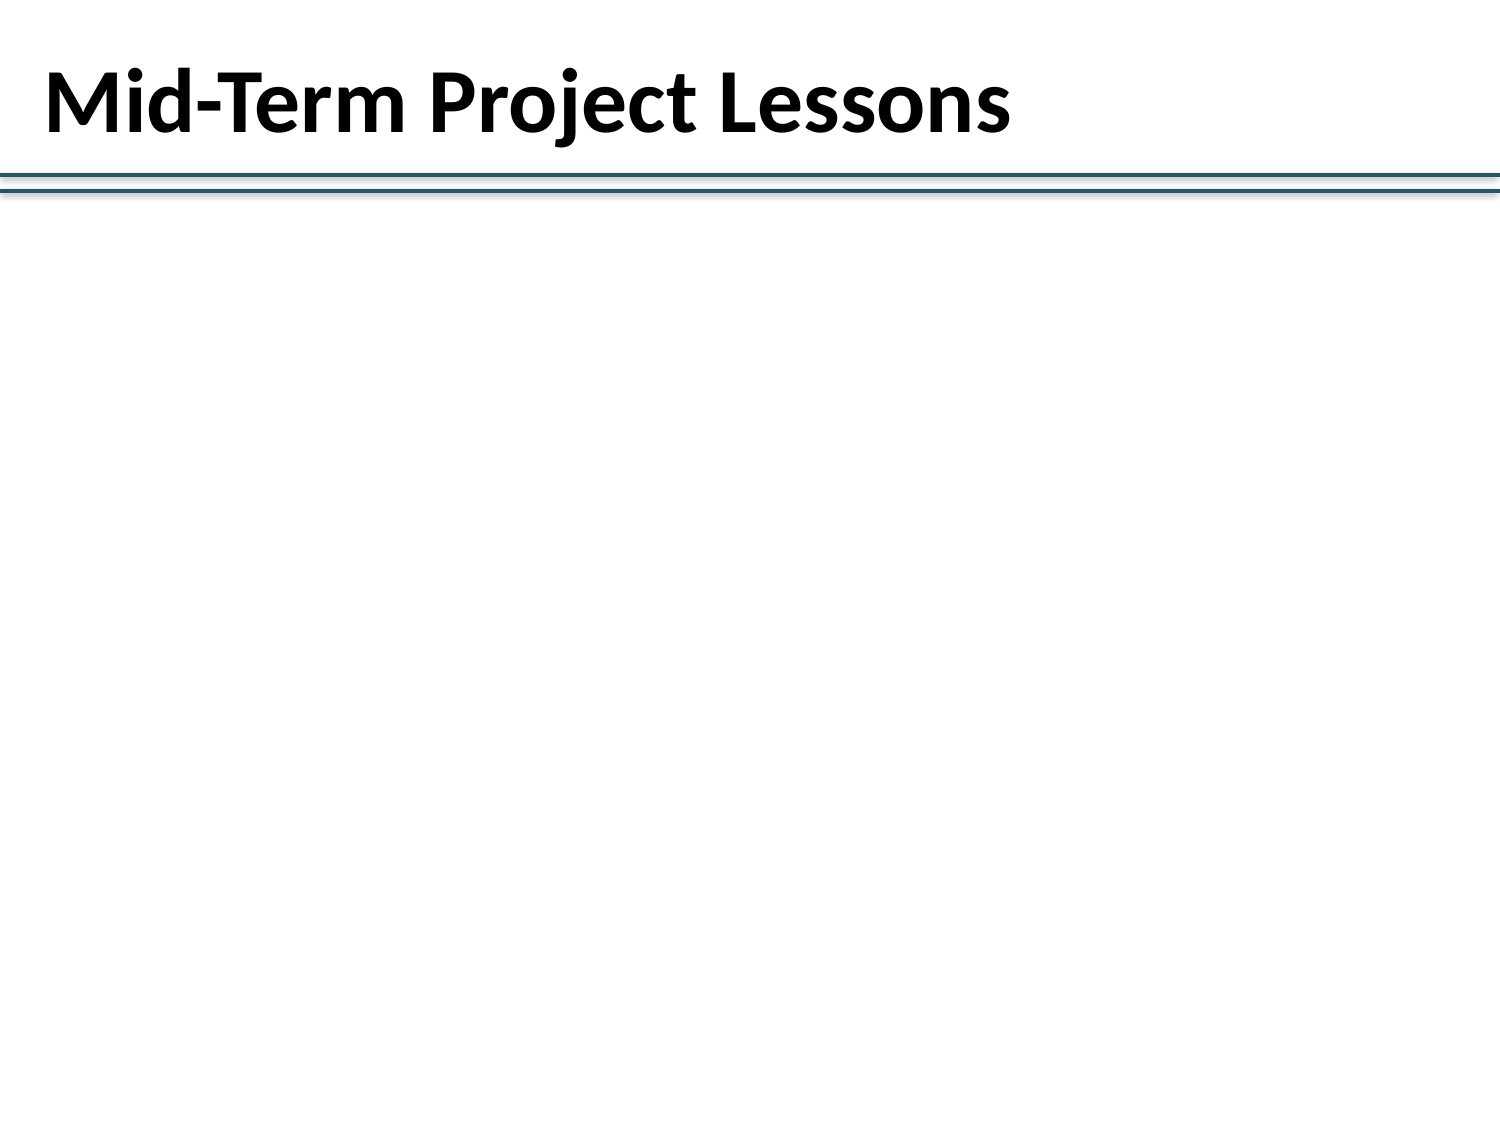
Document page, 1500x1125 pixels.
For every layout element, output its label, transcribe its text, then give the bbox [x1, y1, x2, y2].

text_box Mid-Term Project Lessons [29, 33, 1500, 159]
